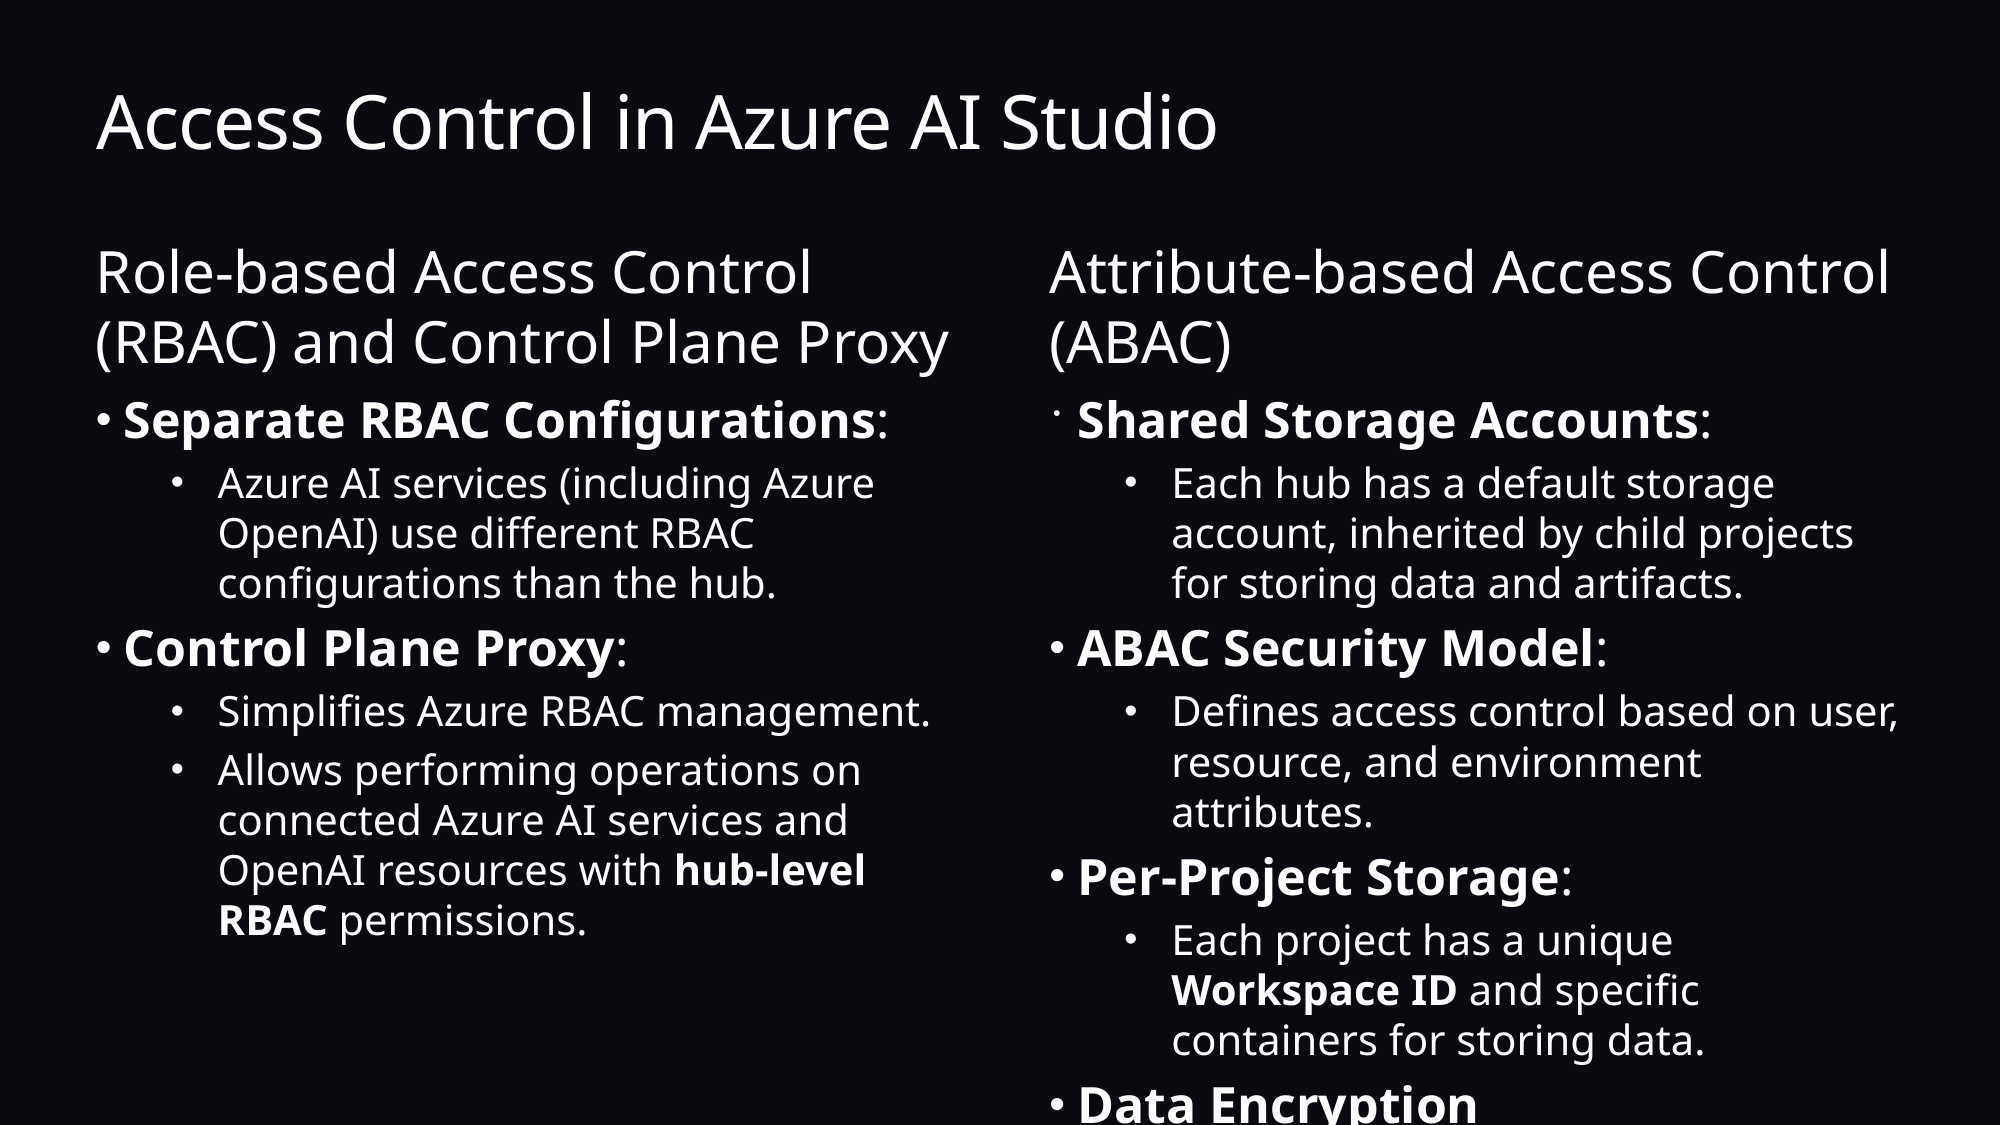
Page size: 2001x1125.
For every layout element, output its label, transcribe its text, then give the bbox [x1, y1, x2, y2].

list Role-based Access Control (RBAC) and Control Plane Proxy [95, 235, 953, 378]
list Attribute-based Access Control (ABAC) [1049, 235, 1906, 378]
list Separate RBAC Configurations: Azure AI services (including Azure OpenAI) use different RBAC configurations than the hub. Control Plane Proxy: Simplifies Azure RBAC management. Allows performing operations on connected Azure AI services and OpenAI resources with hub-level RBAC permissions. [95, 388, 953, 956]
list Shared Storage Accounts: Each hub has a default storage account, inherited by child projects for storing data and artifacts. ABAC Security Model: Defines access control based on user, resource, and environment attributes. Per-Project Storage: Each project has a unique Workspace ID and specific containers for storing data. Data Encryption [1049, 388, 1906, 1102]
title Access Control in Azure AI Studio [96, 75, 1904, 166]
